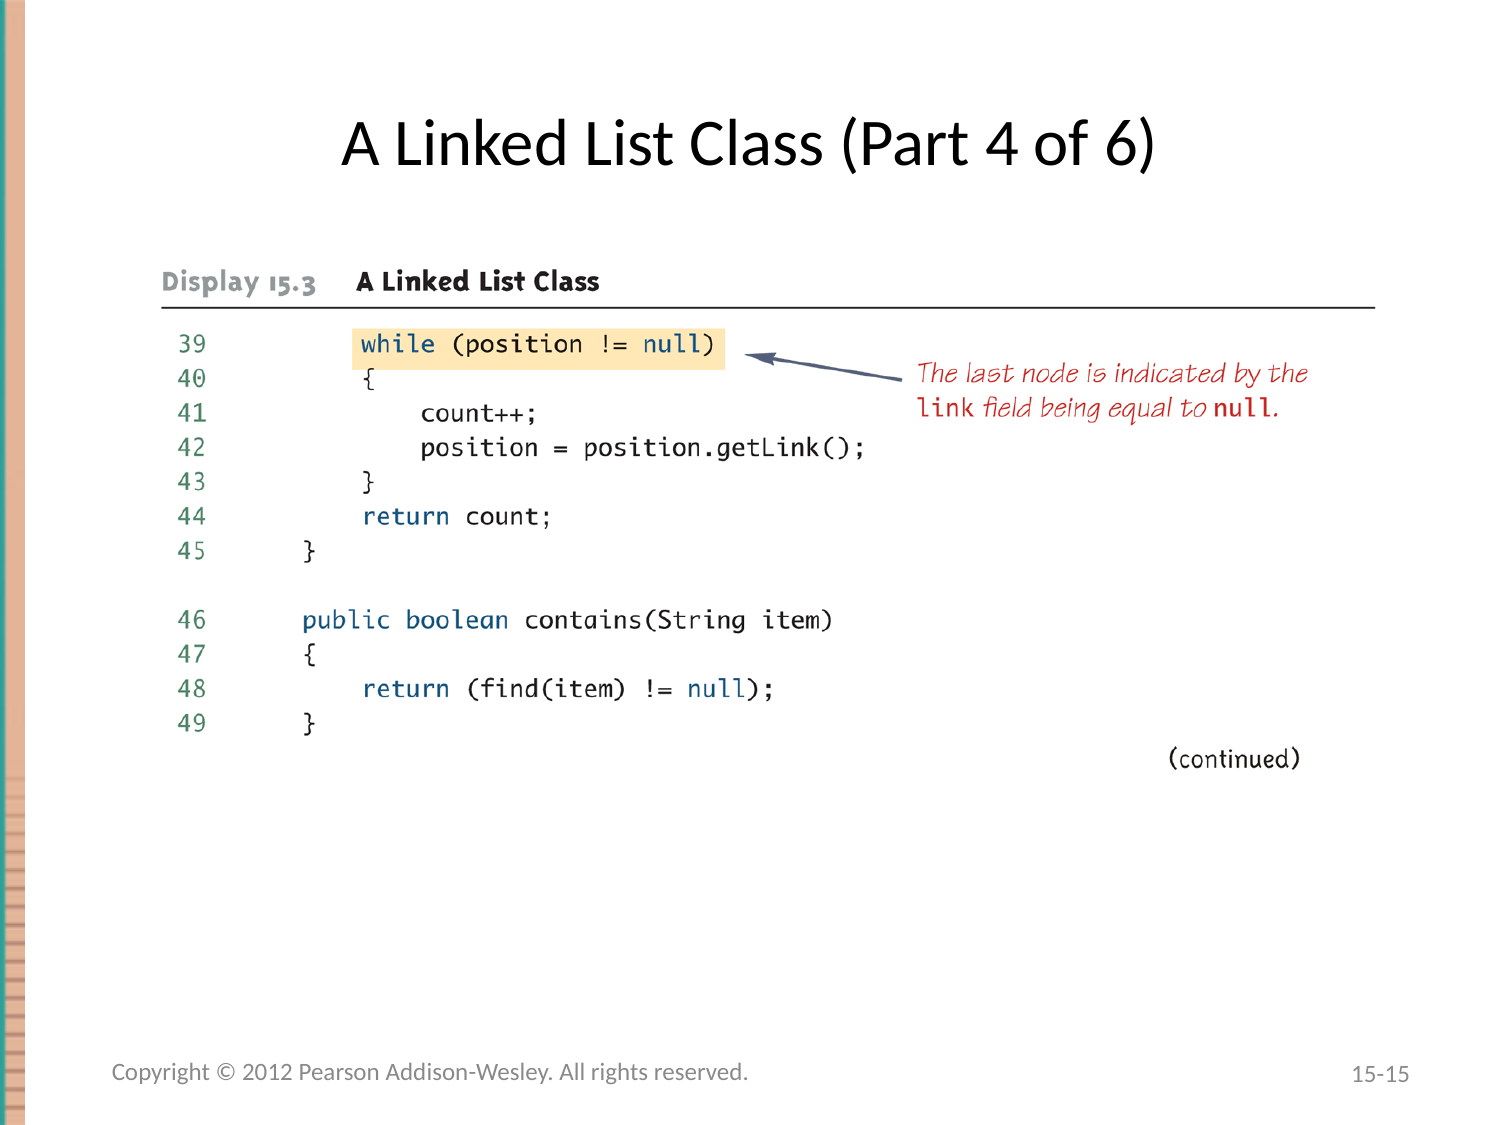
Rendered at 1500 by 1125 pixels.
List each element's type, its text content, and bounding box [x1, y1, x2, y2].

picture [0, 0, 25, 1125]
picture [130, 256, 1407, 783]
title A Linked List Class (Part 4 of 6) [74, 44, 1426, 233]
slide_number 15-15 [1074, 1042, 1425, 1103]
footer Copyright © 2012 Pearson Addison-Wesley. All rights reserved. [75, 1040, 788, 1100]
